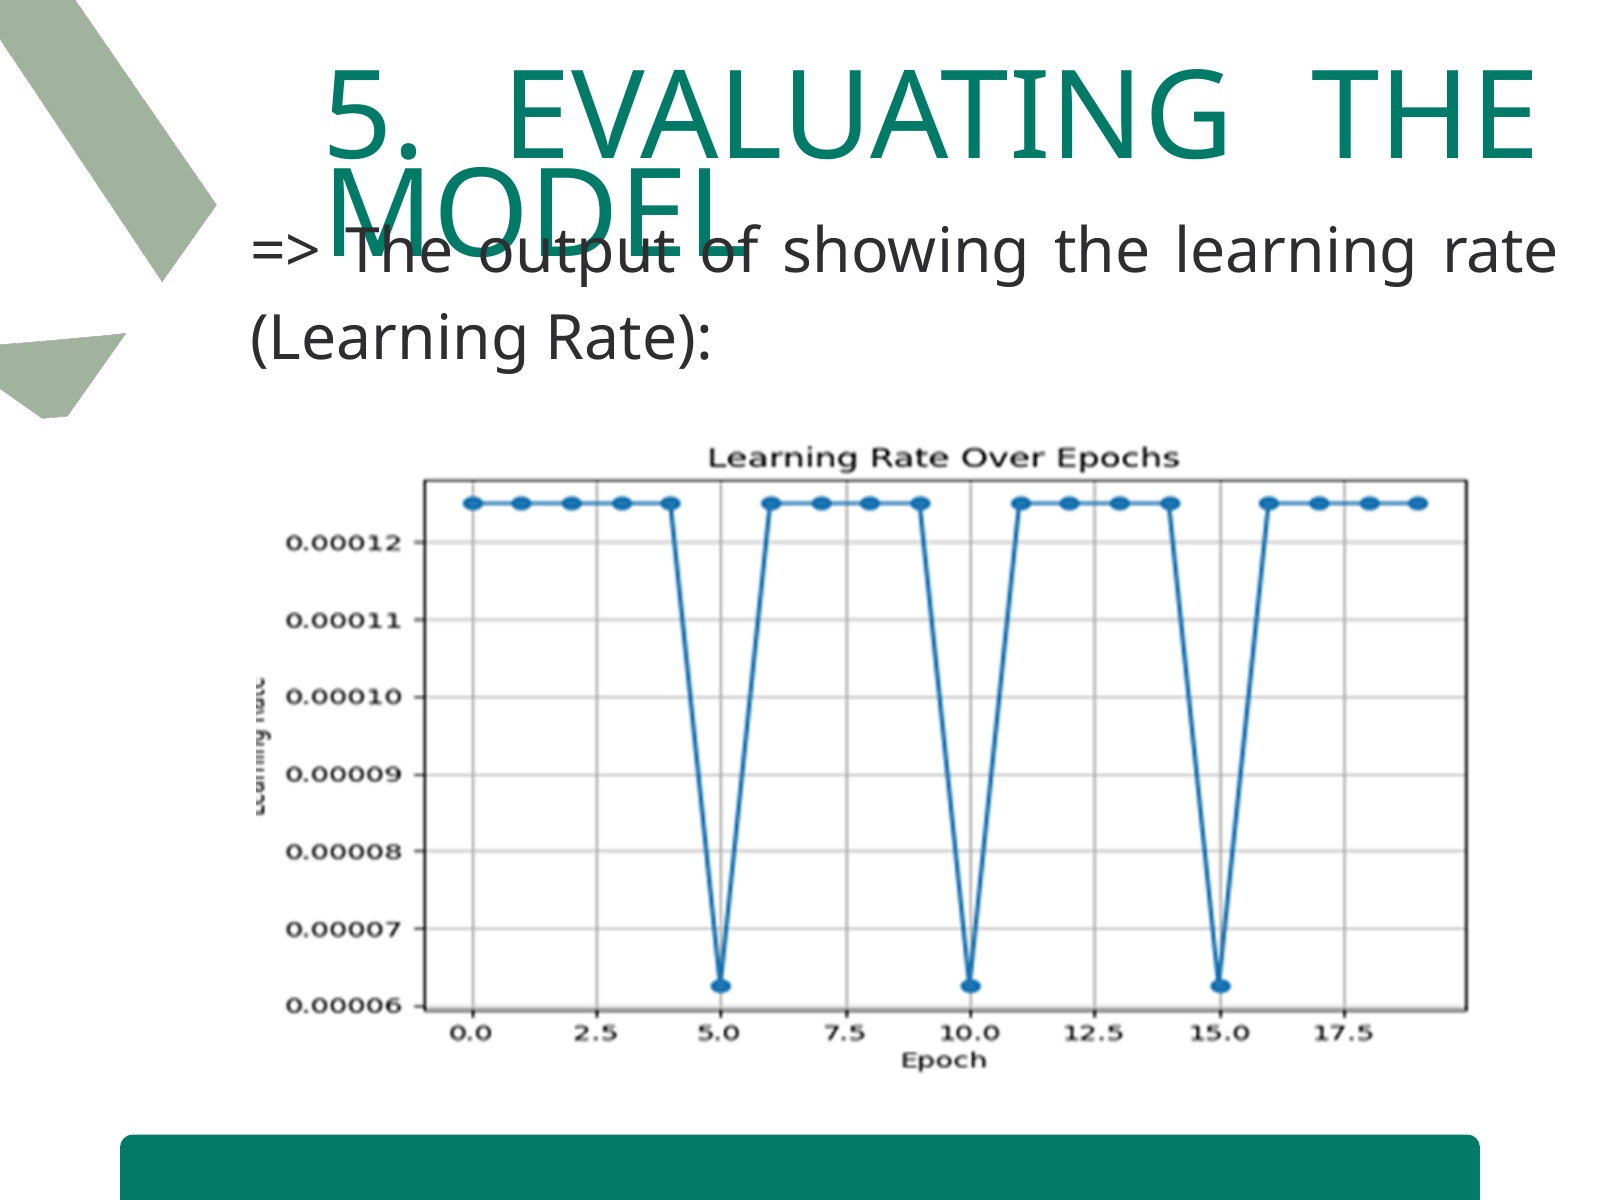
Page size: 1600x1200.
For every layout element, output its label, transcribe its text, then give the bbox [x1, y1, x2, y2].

text_box [256, 403, 1600, 1081]
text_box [119, 1134, 1481, 1200]
text_box => The output of showing the learning rate (Learning Rate): [250, 197, 1562, 425]
text_box [0, 0, 295, 430]
text_box 5. EVALUATING THE MODEL [322, 84, 1600, 282]
